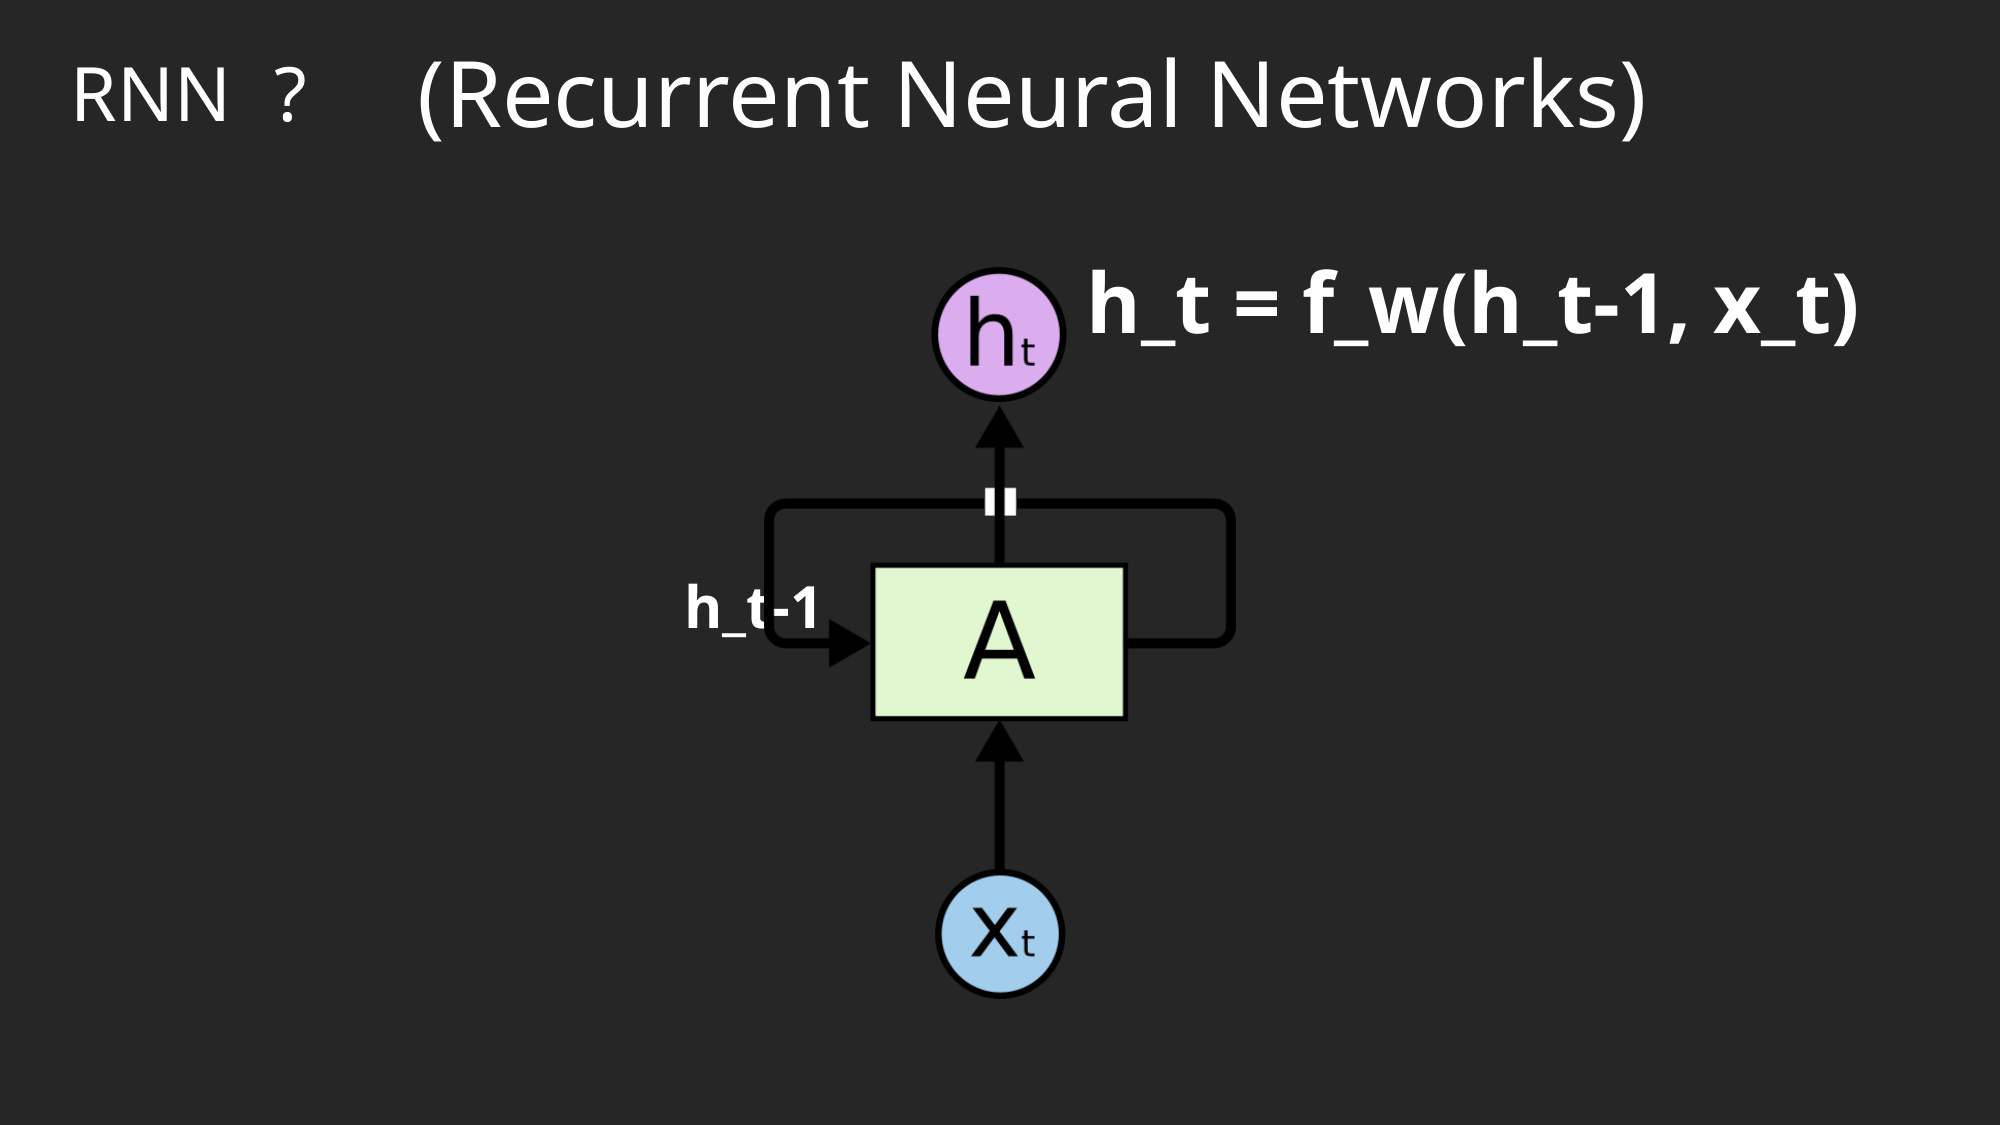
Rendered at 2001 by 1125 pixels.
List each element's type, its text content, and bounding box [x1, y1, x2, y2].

text_box (Recurrent Neural Networks) [402, 28, 1663, 154]
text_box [55, 38, 328, 146]
text_box h_t = f_w(h_t-1, x_t) [1071, 242, 1876, 358]
picture [764, 267, 1236, 999]
text_box h_t-1 [669, 562, 764, 648]
